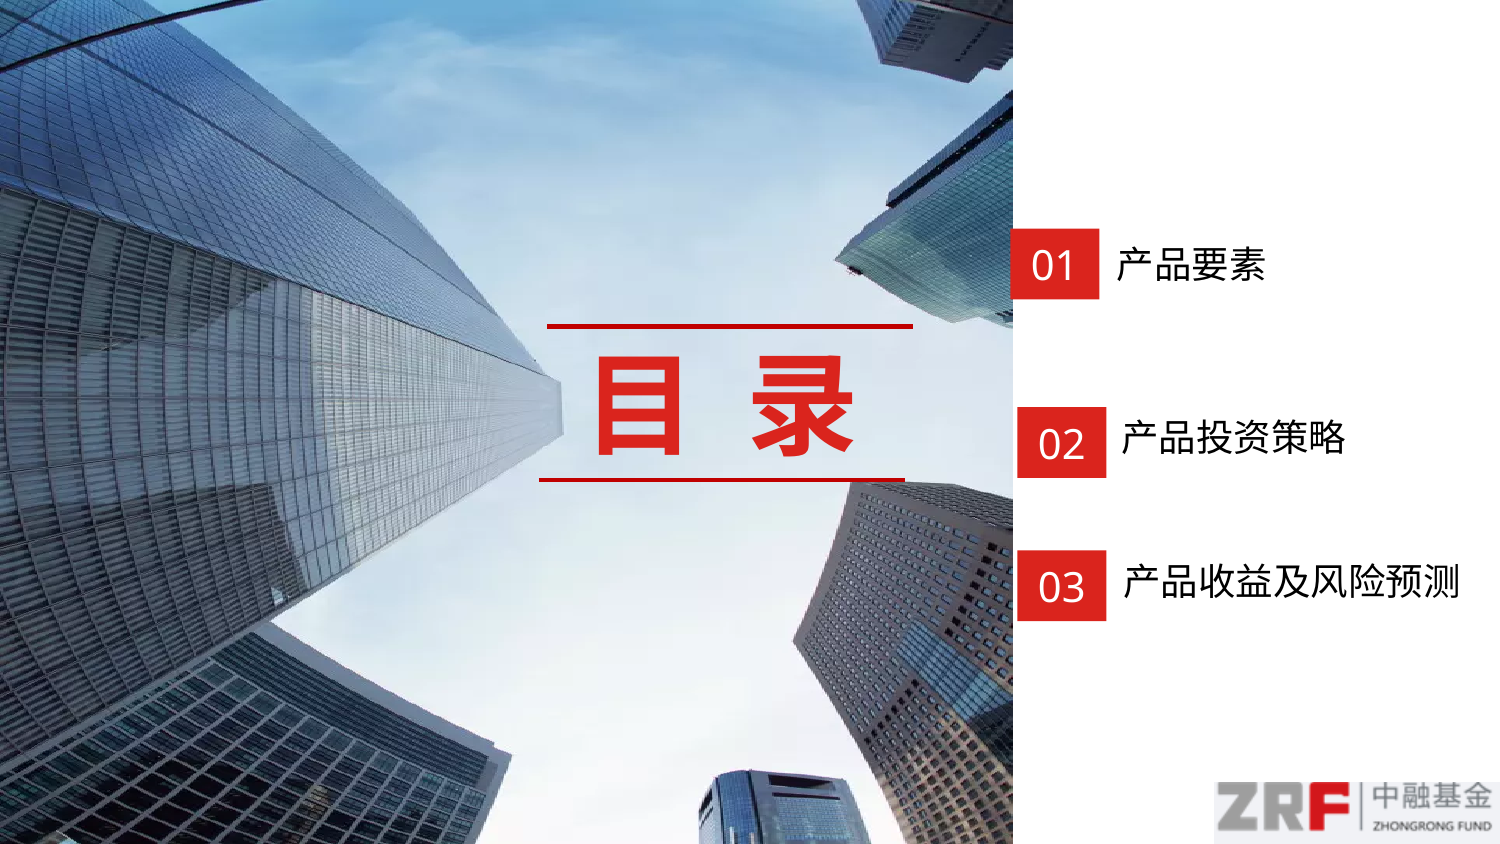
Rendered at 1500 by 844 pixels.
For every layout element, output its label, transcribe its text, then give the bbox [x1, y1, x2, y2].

text_box 03 [1016, 549, 1107, 622]
text_box 产品要素 [1101, 233, 1306, 294]
text_box 01 [1013, 228, 1100, 300]
text_box 产品投资策略 [1106, 407, 1500, 467]
text_box 产品收益及风险预测 [1108, 550, 1476, 611]
text_box 02 [1016, 406, 1107, 479]
picture [1214, 782, 1500, 844]
picture [0, 0, 1013, 844]
